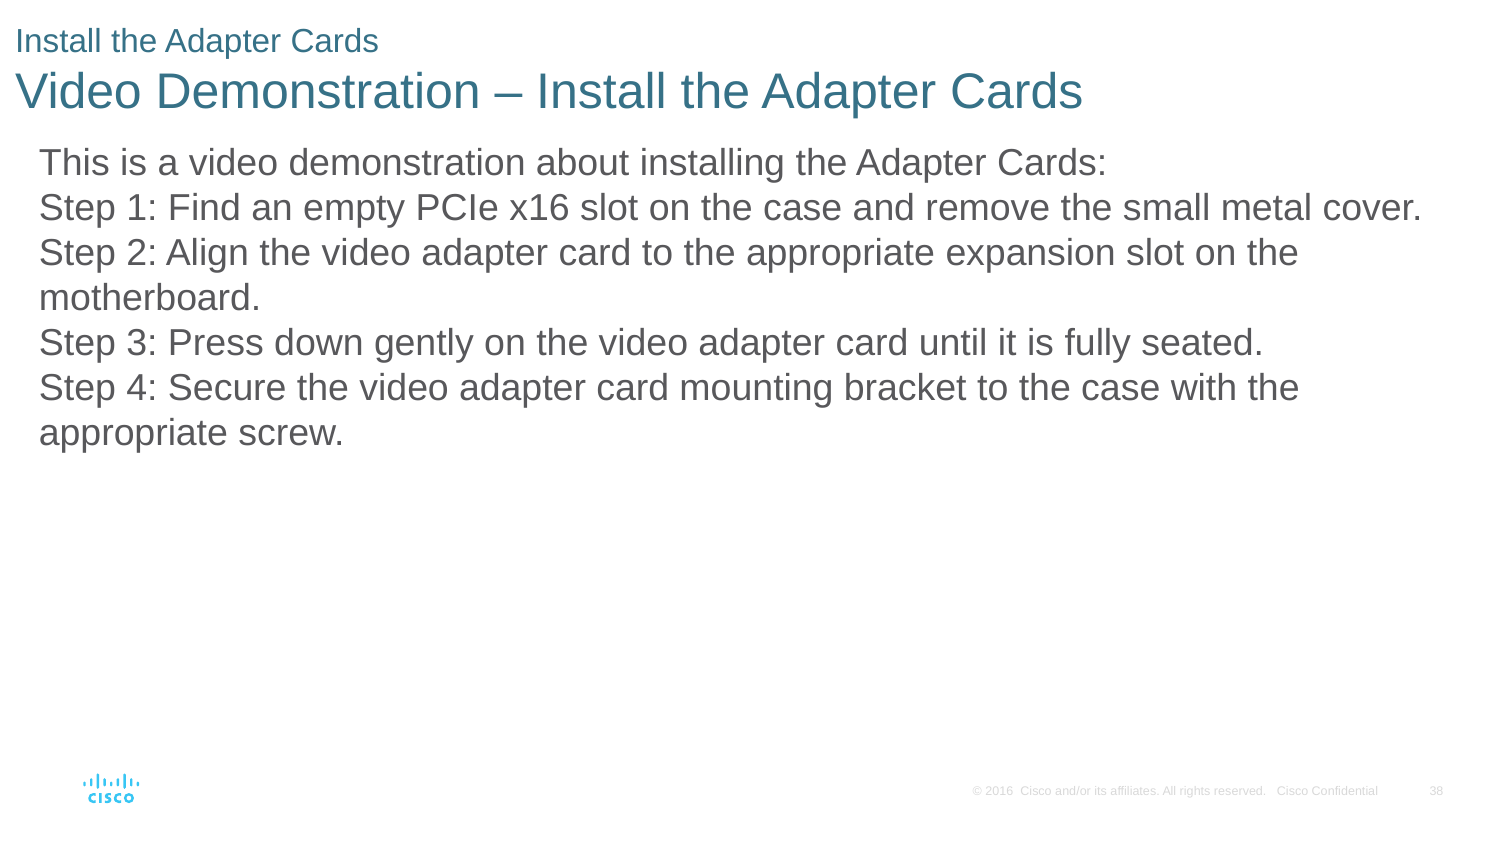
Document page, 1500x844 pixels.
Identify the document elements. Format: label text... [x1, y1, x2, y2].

title Install the Adapter Cards Video Demonstration – Install the Adapter Cards [0, 6, 1500, 131]
text_box This is a video demonstration about installing the Adapter Cards: Step 1: Find an empty PCIe x16 slot on the case and remove the small metal cover. Step 2: Align the video adapter card to the appropriate expansion slot on the motherboard. Step 3: Press down gently on the video adapter card until it is fully seated. Step 4: Secure the video adapter card mounting bracket to the case with the appropriate screw. [24, 130, 1456, 461]
